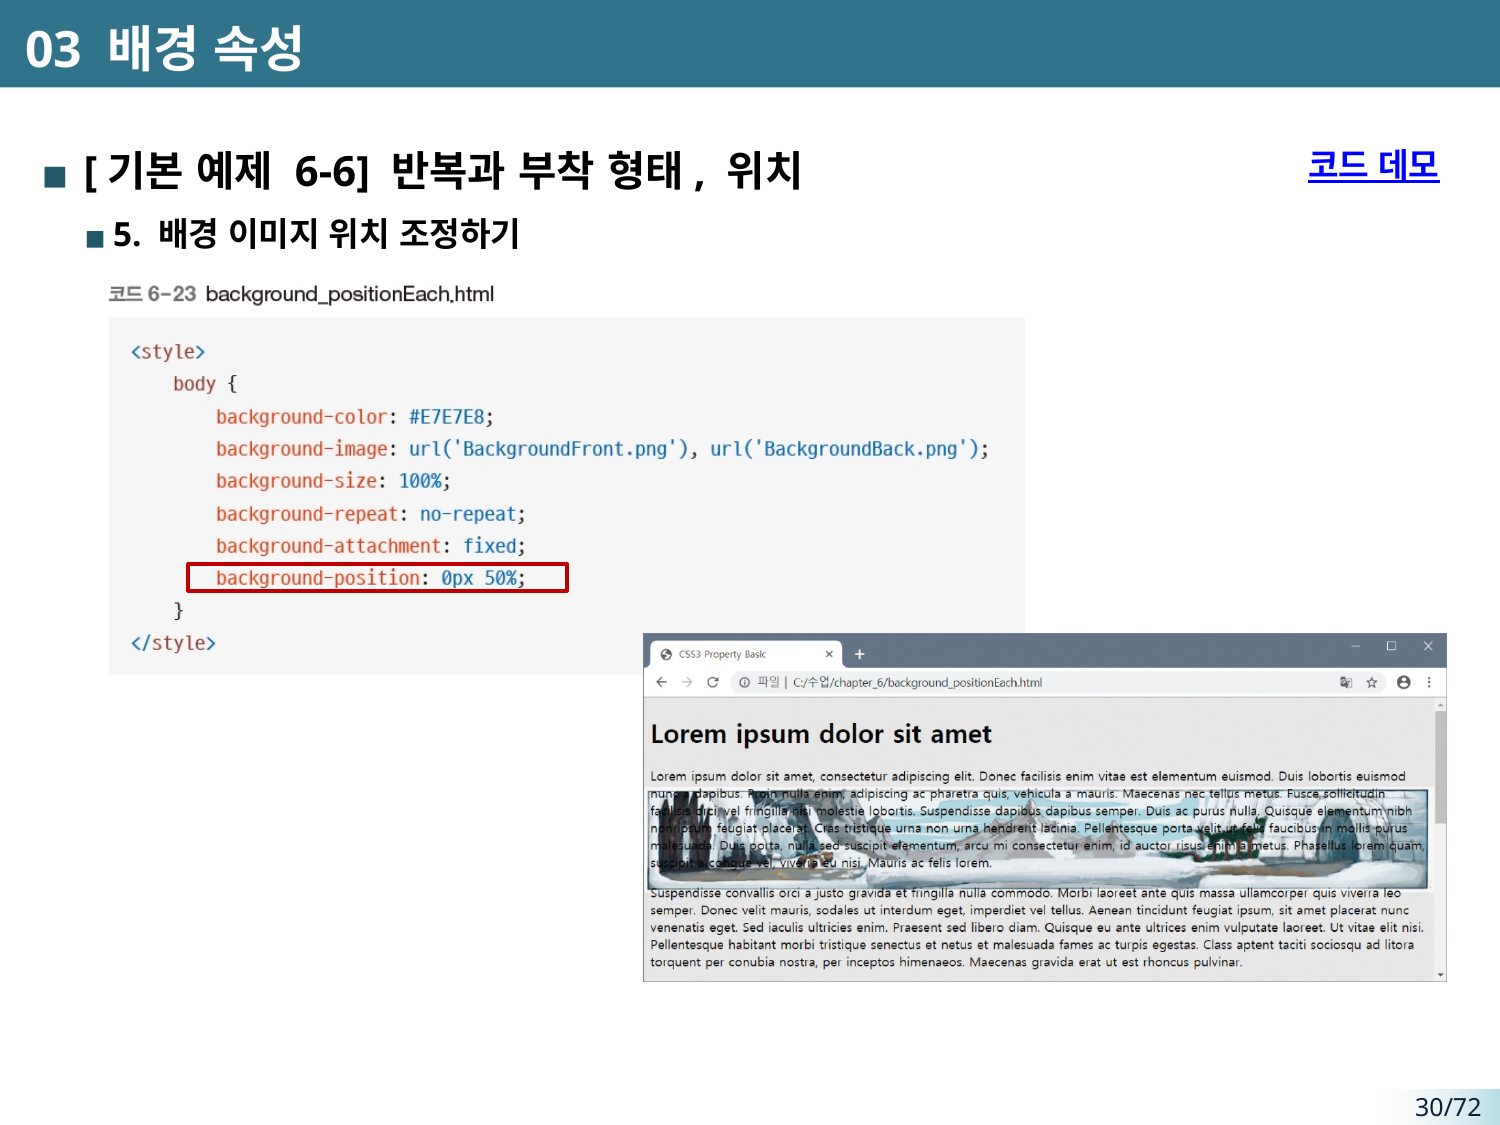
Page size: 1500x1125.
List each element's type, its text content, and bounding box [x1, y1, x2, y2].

title 03 배경 속성 [10, 8, 1288, 87]
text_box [100, 278, 1034, 684]
picture [643, 633, 1448, 982]
text_box 코드 데모 [1293, 137, 1495, 193]
list [기본 예제 6-6] 반복과 부착 형태, 위치 5. 배경 이미지 위치 조정하기 [10, 126, 1481, 1057]
